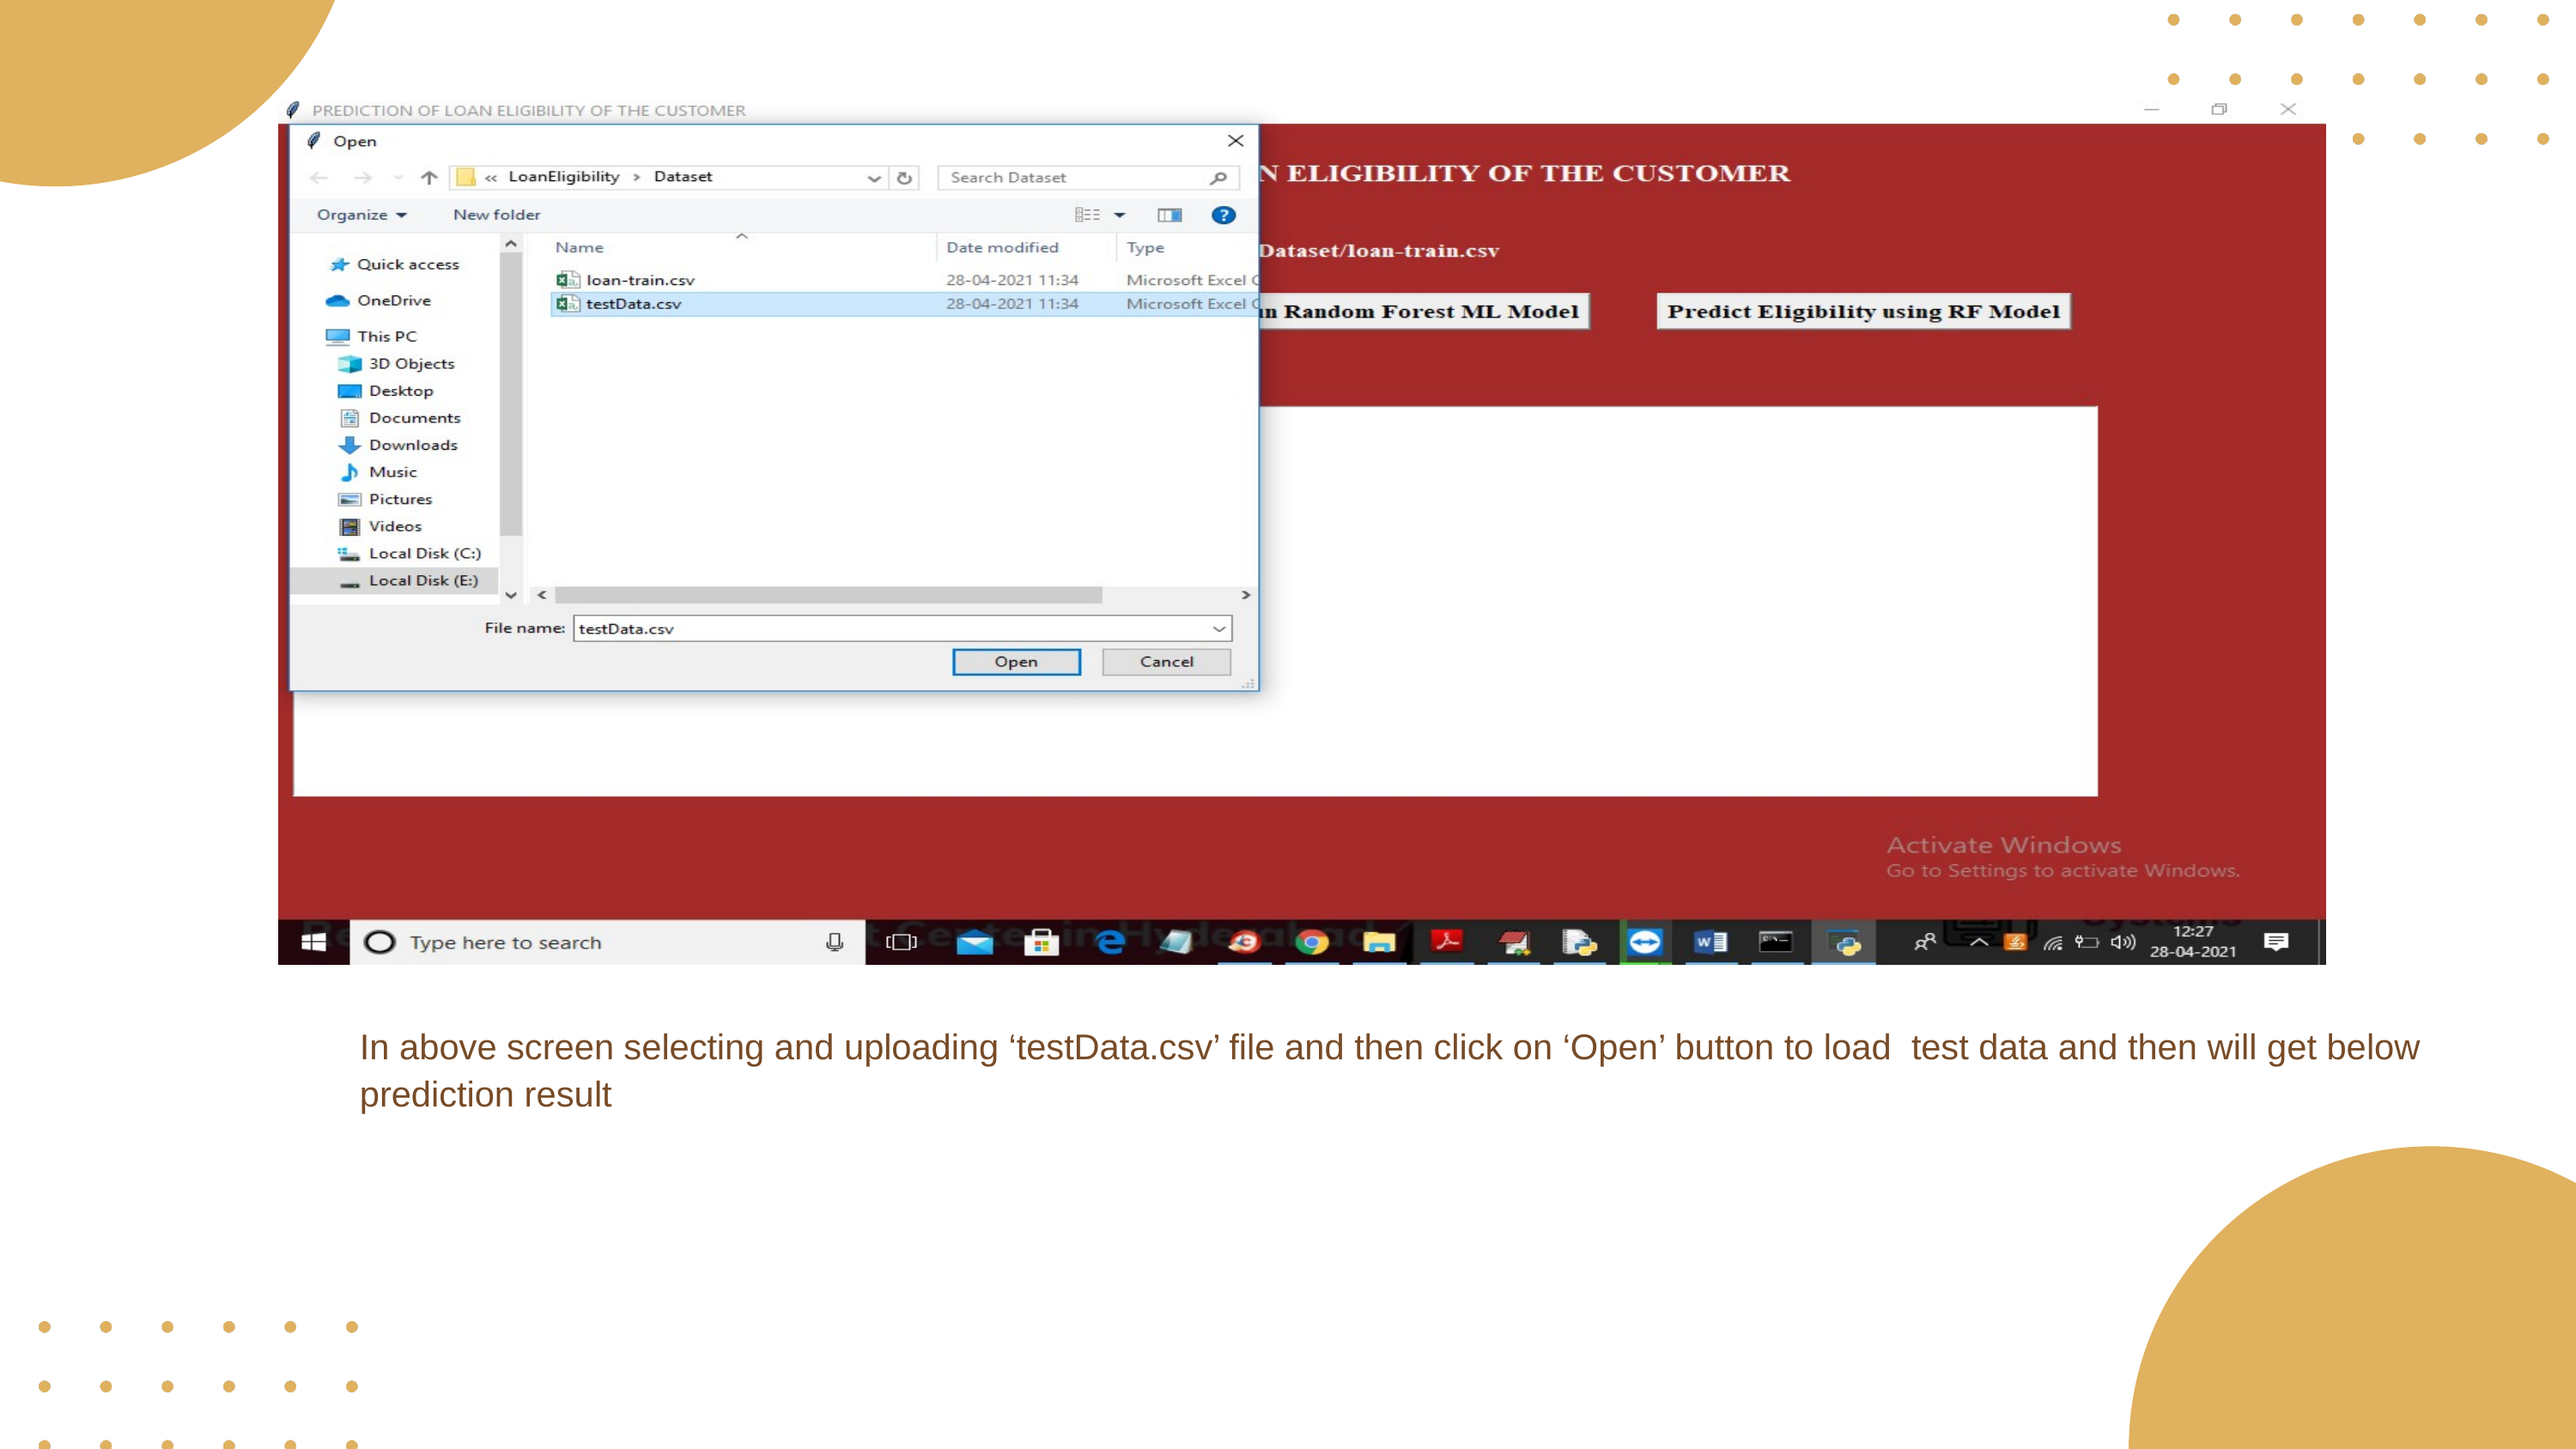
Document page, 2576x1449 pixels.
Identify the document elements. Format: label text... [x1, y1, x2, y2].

text_box [2167, 0, 2576, 145]
text_box [0, 1320, 358, 1449]
text_box In above screen selecting and uploading ‘testData.csv’ file and then click on ‘Open’ button to load test data and then will get below prediction result [357, 581, 2523, 1115]
picture [278, 101, 2326, 965]
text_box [2128, 1146, 2576, 1449]
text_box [0, 0, 359, 187]
